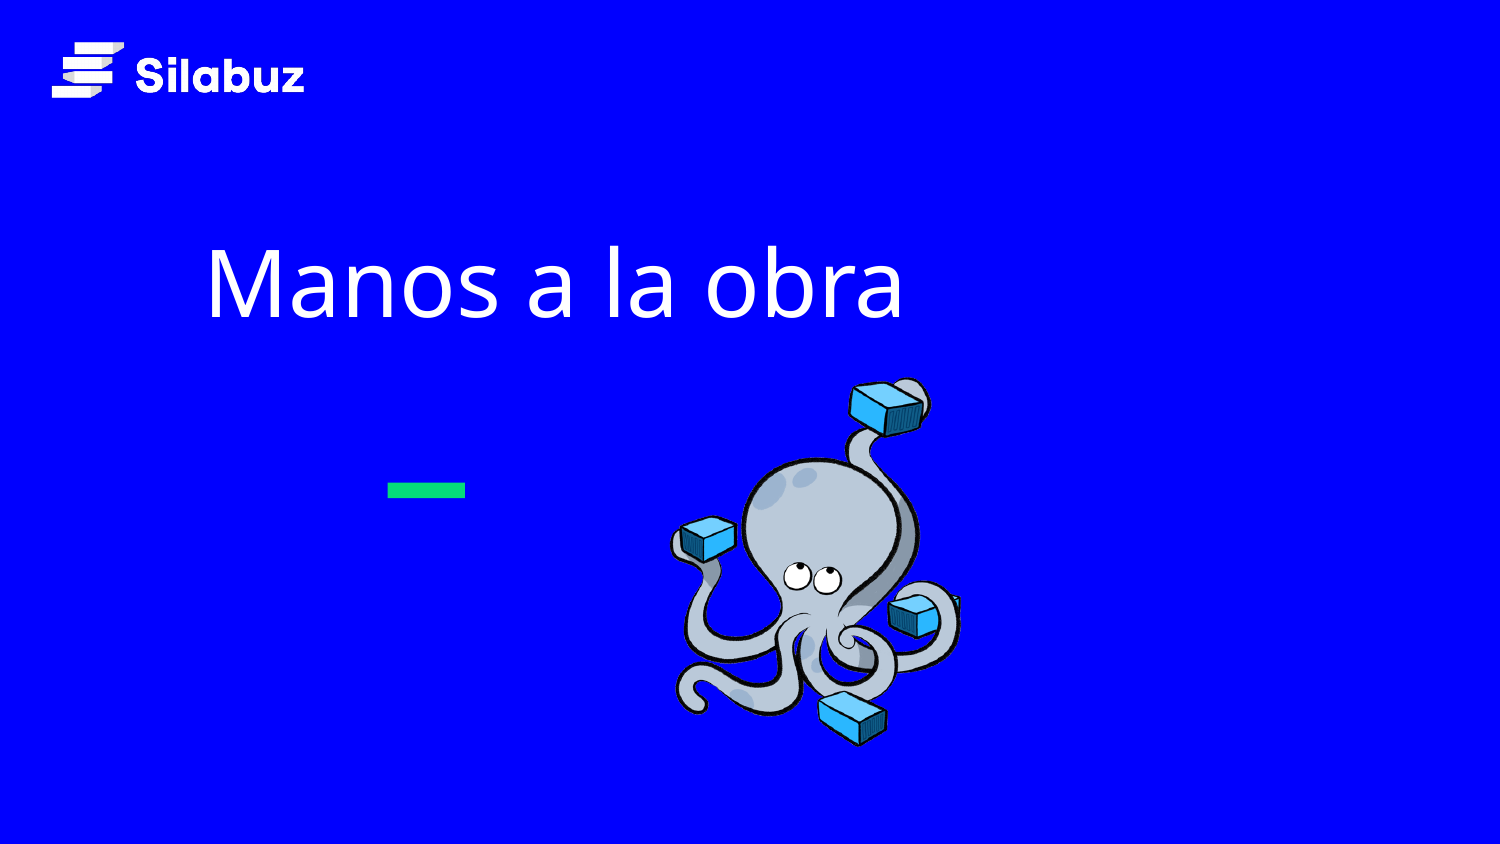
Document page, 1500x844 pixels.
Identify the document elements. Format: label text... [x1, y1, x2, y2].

picture [620, 369, 1011, 753]
text_box Manos a la obra [188, 199, 1303, 412]
picture [34, 31, 323, 107]
text_box [387, 482, 465, 499]
